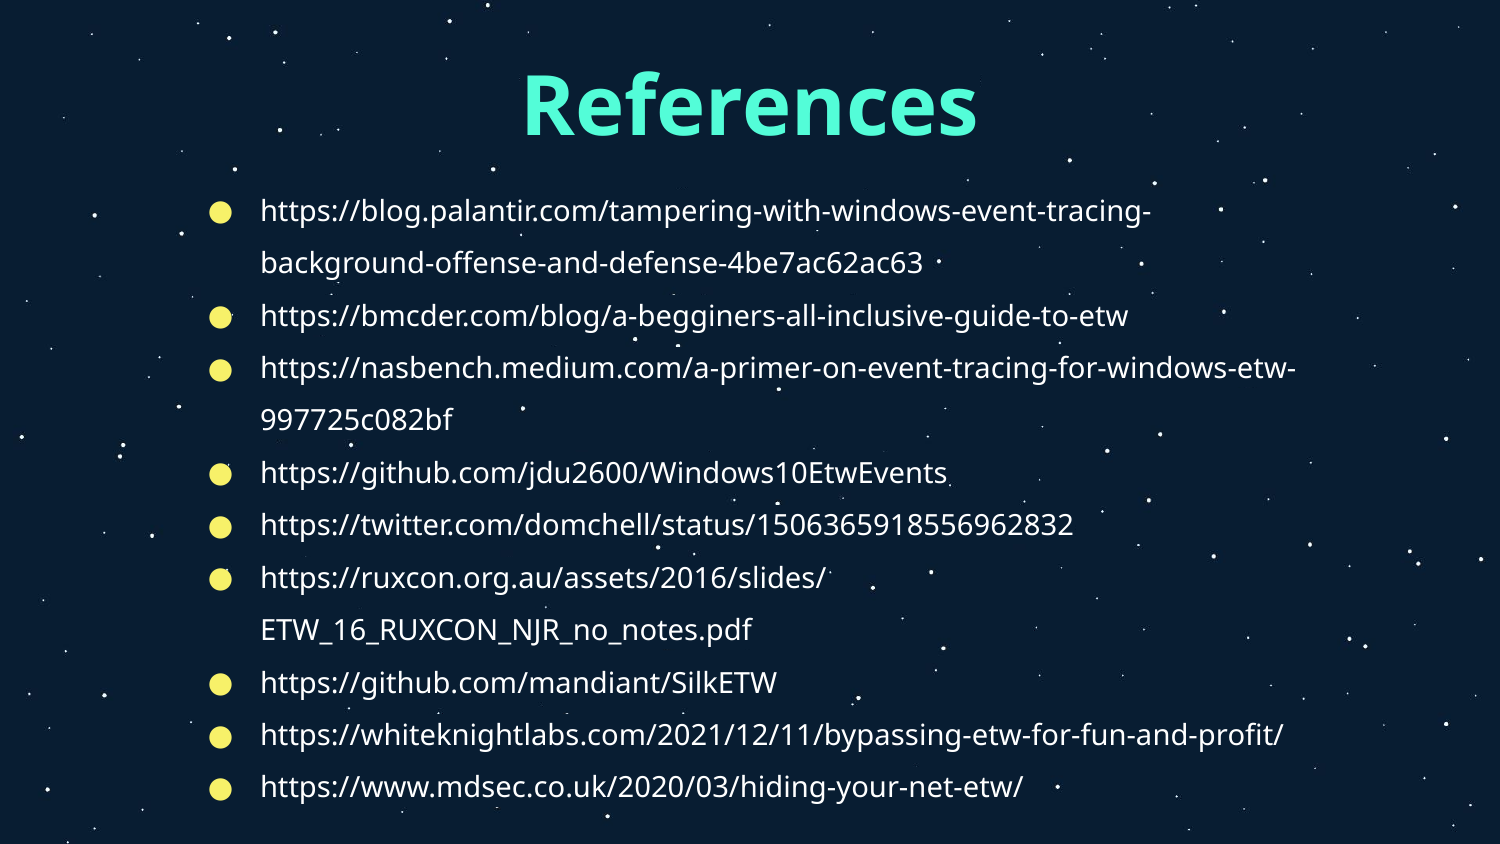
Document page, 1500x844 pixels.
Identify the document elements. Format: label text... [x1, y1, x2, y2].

picture [0, 0, 1500, 844]
subtitle https://blog.palantir.com/tampering-with-windows-event-tracing-background-offense-and-defense-4be7ac62ac63 https://bmcder.com/blog/a-begginers-all-inclusive-guide-to-etw https://nasbench.medium.com/a-primer-on-event-tracing-for-windows-etw-997725c082bf https://github.com/jdu2600/Windows10EtwEvents https://twitter.com/domchell/status/1506365918556962832 https://ruxcon.org.au/assets/2016/slides/ETW_16_RUXCON_NJR_no_notes.pdf https://github.com/mandiant/SilkETW https://whiteknightlabs.com/2021/12/11/bypassing-etw-for-fun-and-profit/ https://www.mdsec.co.uk/2020/03/hiding-your-net-etw/ [170, 159, 1330, 635]
title References [302, 37, 1198, 132]
